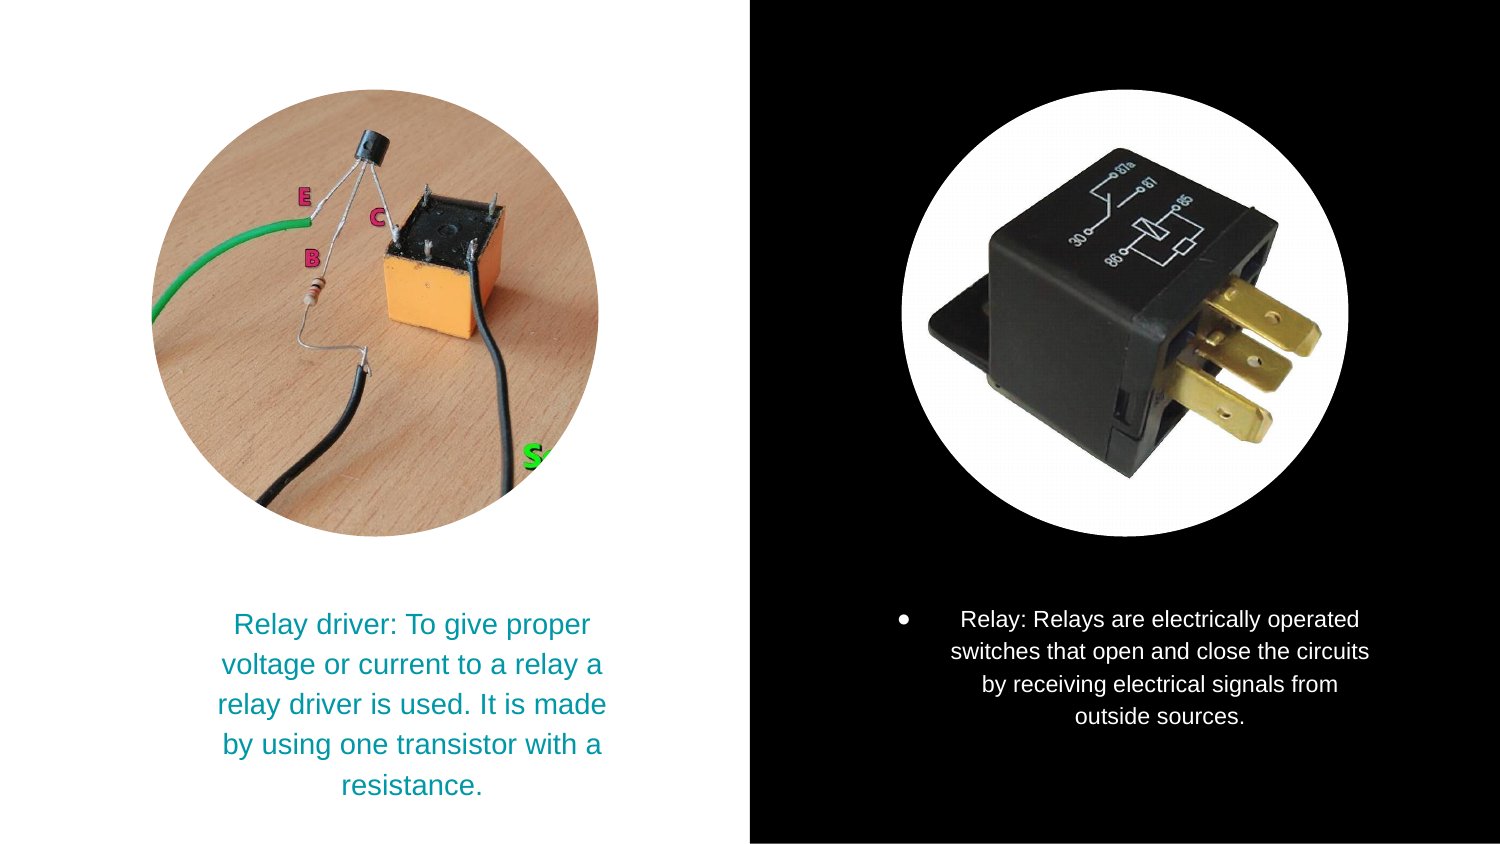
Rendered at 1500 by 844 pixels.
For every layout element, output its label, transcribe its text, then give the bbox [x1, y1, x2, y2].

picture [151, 89, 599, 537]
list Relay driver: To give proper voltage or current to a relay a relay driver is used. It is made by using one transistor with a resistance. [112, 584, 638, 844]
list Relay: Relays are electrically operated switches that open and close the circuits by receiving electrical signals from outside sources. [862, 584, 1388, 765]
picture [901, 89, 1349, 537]
